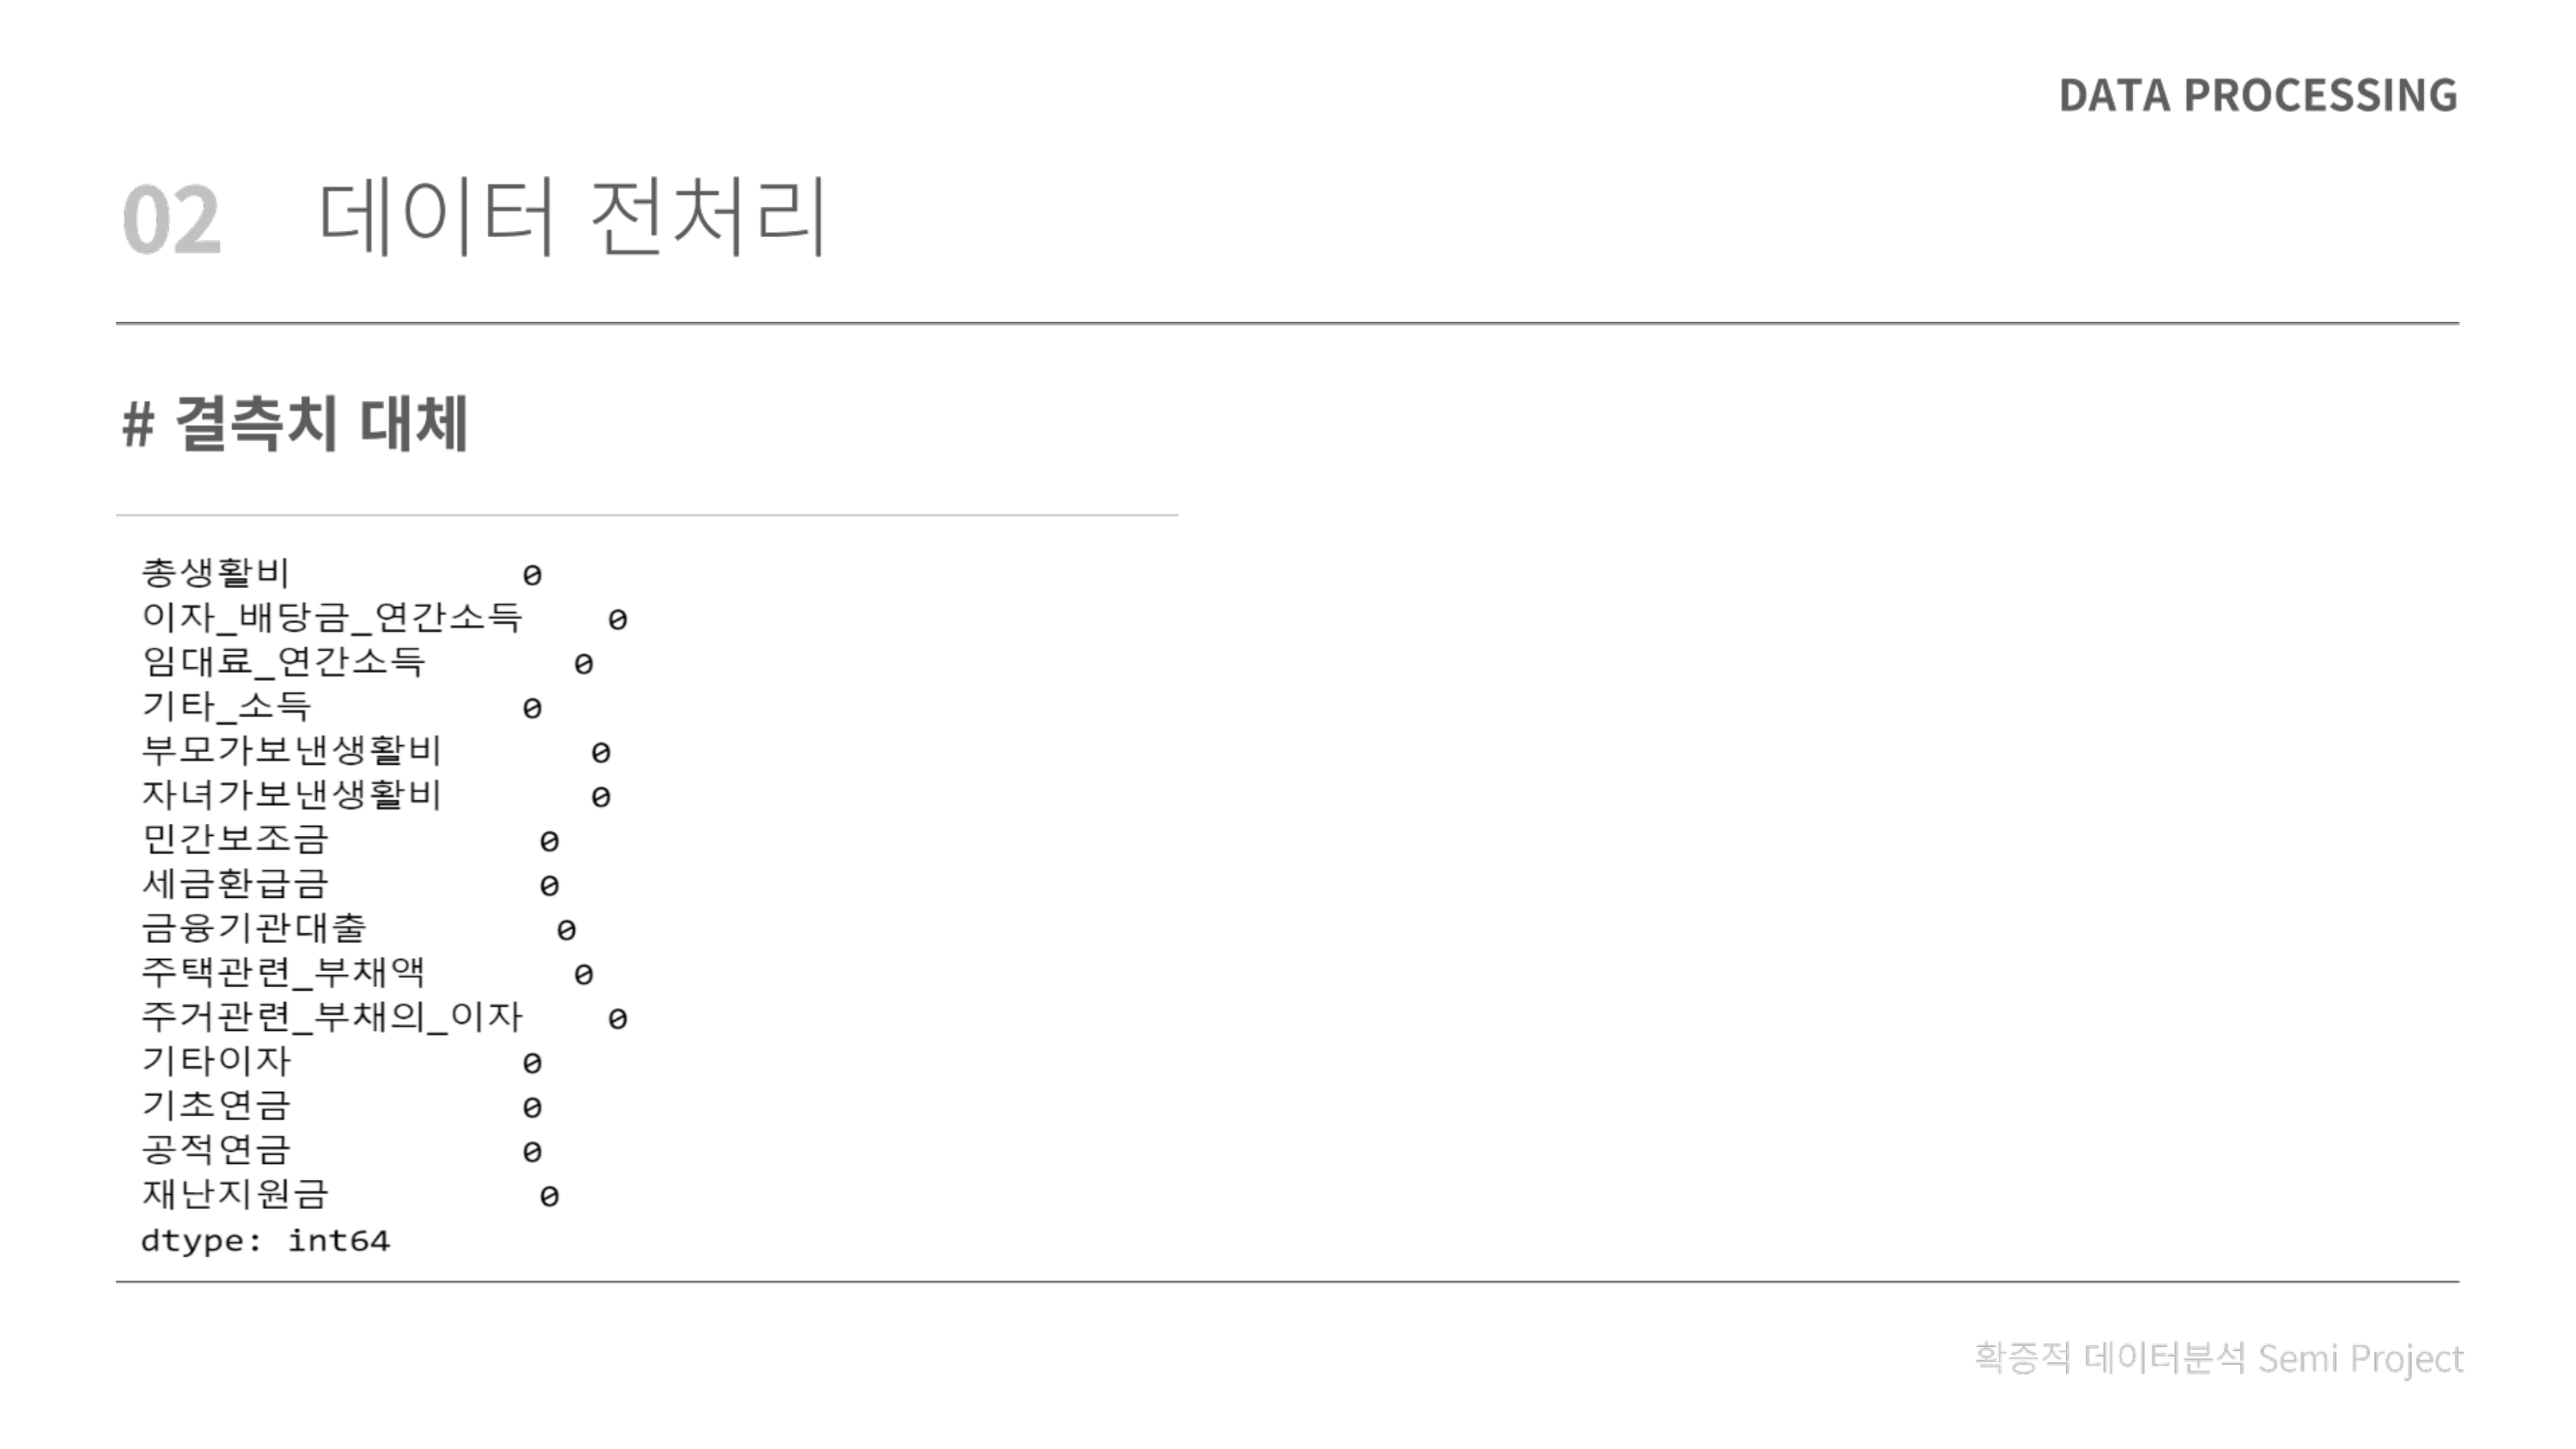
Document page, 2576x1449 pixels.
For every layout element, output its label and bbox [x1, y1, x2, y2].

picture [1478, 1319, 2576, 1417]
text_box [923, 322, 2460, 325]
picture [90, 92, 919, 524]
picture [1422, 48, 2576, 166]
text_box [116, 513, 1179, 517]
text_box [895, 1280, 2460, 1283]
text_box [120, 538, 895, 1277]
